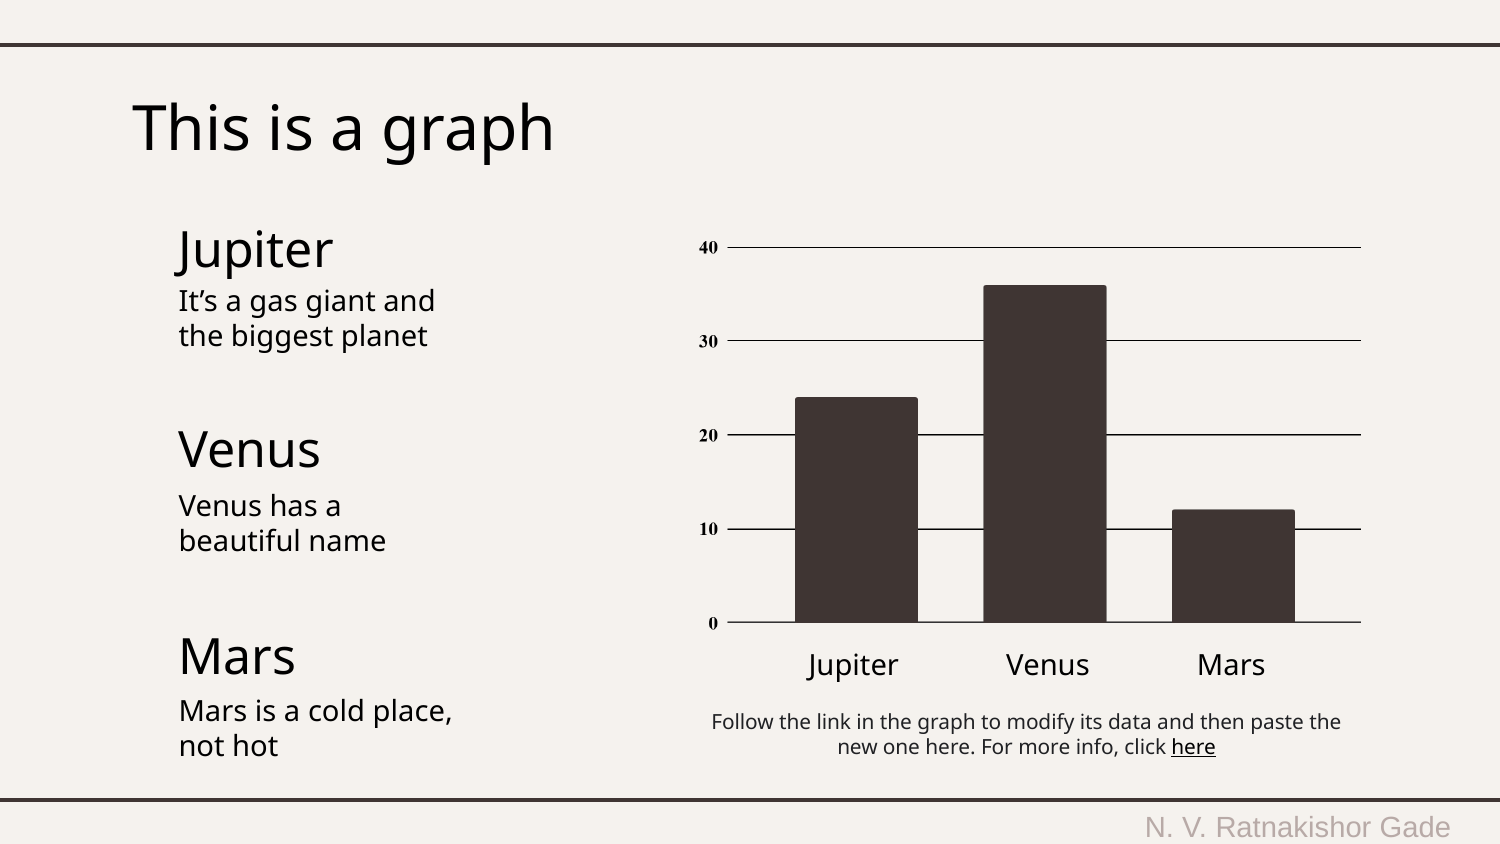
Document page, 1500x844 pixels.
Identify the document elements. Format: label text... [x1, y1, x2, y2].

picture [667, 213, 1384, 656]
title This is a graph [116, 72, 1383, 167]
text_box Follow the link in the graph to modify its data and then paste the new one here. For more info, click here [694, 693, 1359, 775]
text_box Jupiter [781, 663, 926, 694]
text_box Mars [1159, 663, 1304, 694]
text_box Mars [163, 609, 469, 677]
text_box Venus [976, 663, 1120, 694]
text_box It’s a gas giant and the biggest planet [163, 267, 485, 369]
text_box Venus [163, 402, 469, 483]
text_box Venus has a beautiful name [163, 472, 485, 574]
text_box Jupiter [163, 202, 469, 283]
text_box Mars is a cold place, not hot [163, 677, 485, 779]
